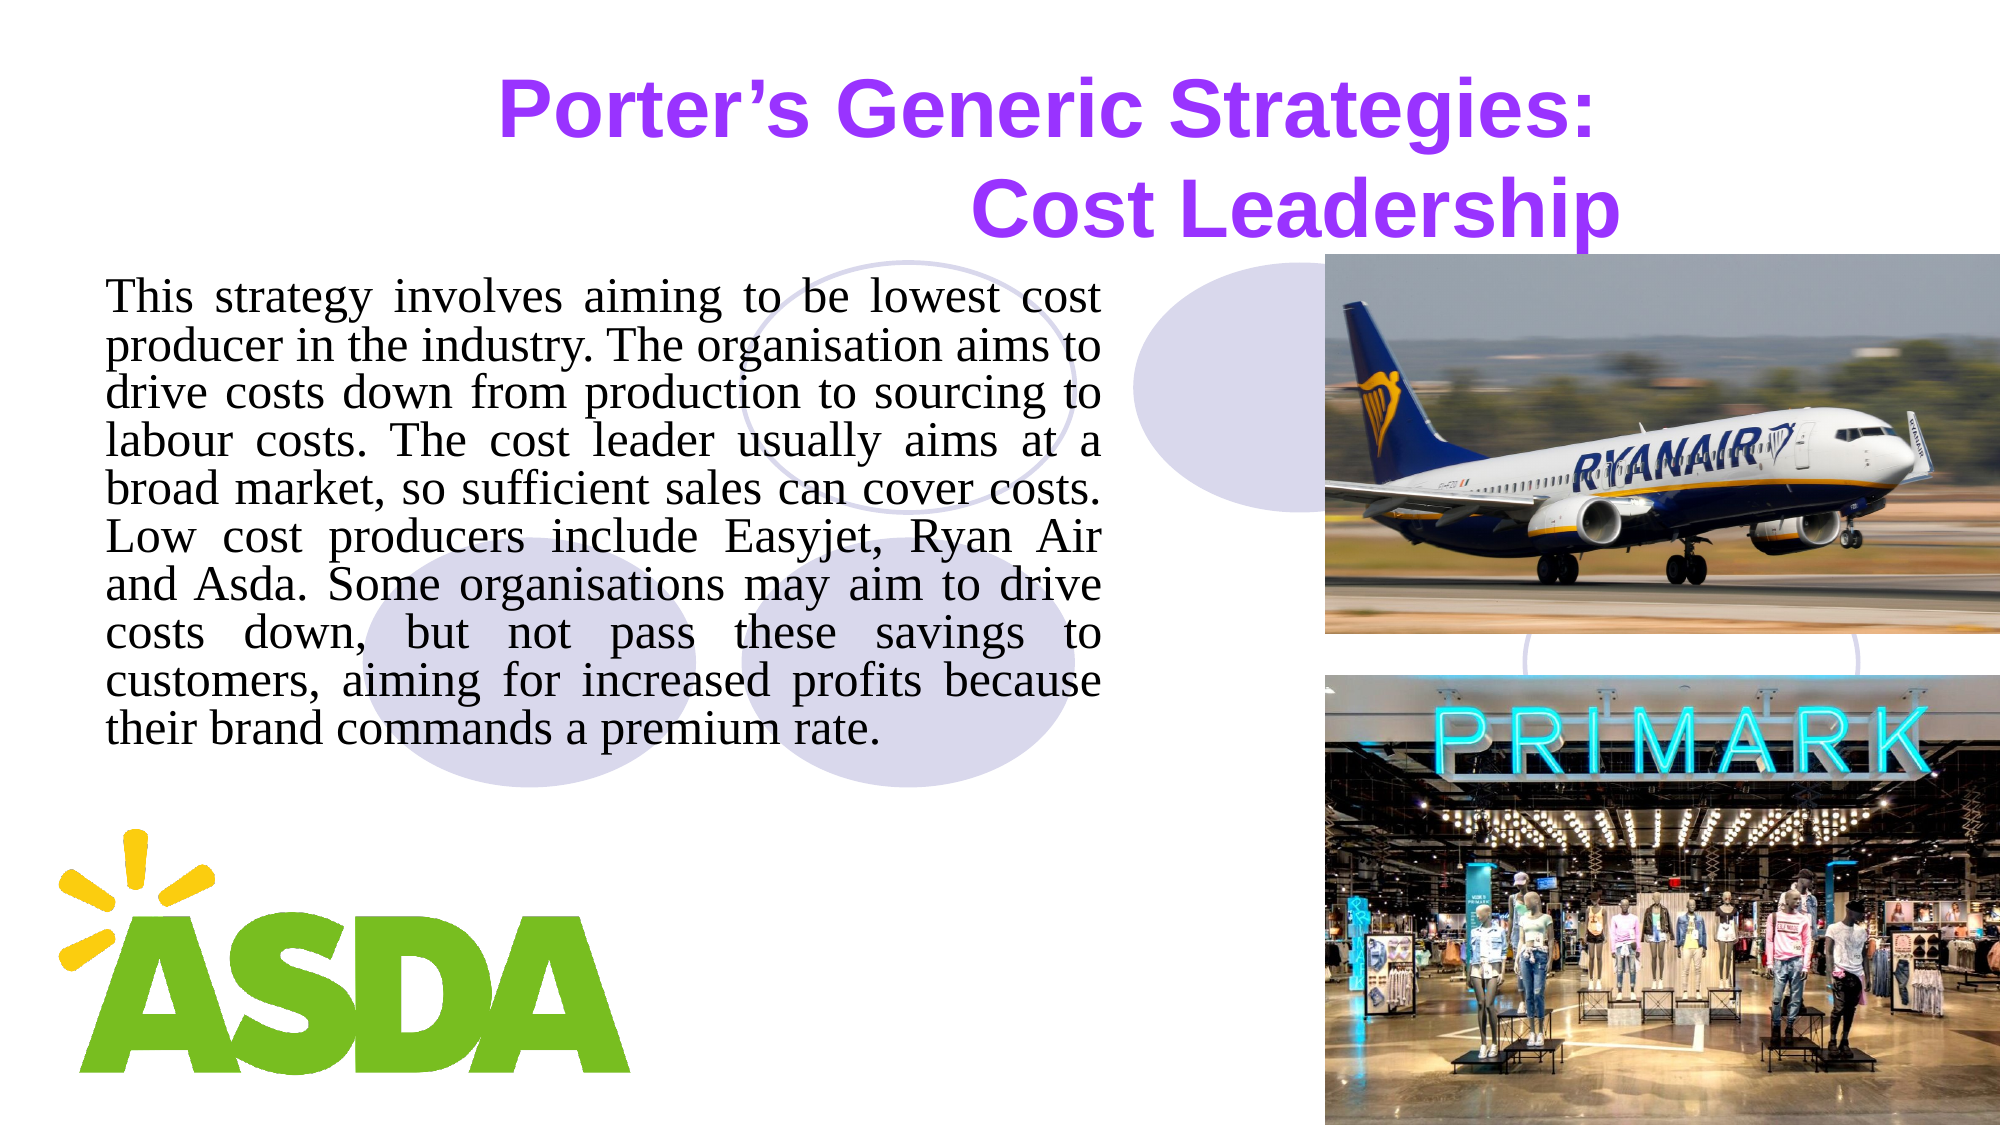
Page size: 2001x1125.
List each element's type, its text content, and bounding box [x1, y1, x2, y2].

picture [1325, 253, 2000, 634]
picture [4, 774, 686, 1125]
subtitle This strategy involves aiming to be lowest cost producer in the industry. The organisation aims to drive costs down from production to sourcing to labour costs. The cost leader usually aims at a broad market, so sufficient sales can cover costs. Low cost producers include Easyjet, Ryan Air and Asda. Some organisations may aim to drive costs down, but not pass these savings to customers, aiming for increased profits because their brand commands a premium rate. [90, 267, 1119, 551]
title Porter’s Generic Strategies: Cost Leadership [362, 42, 1638, 362]
picture [1325, 675, 2000, 1125]
